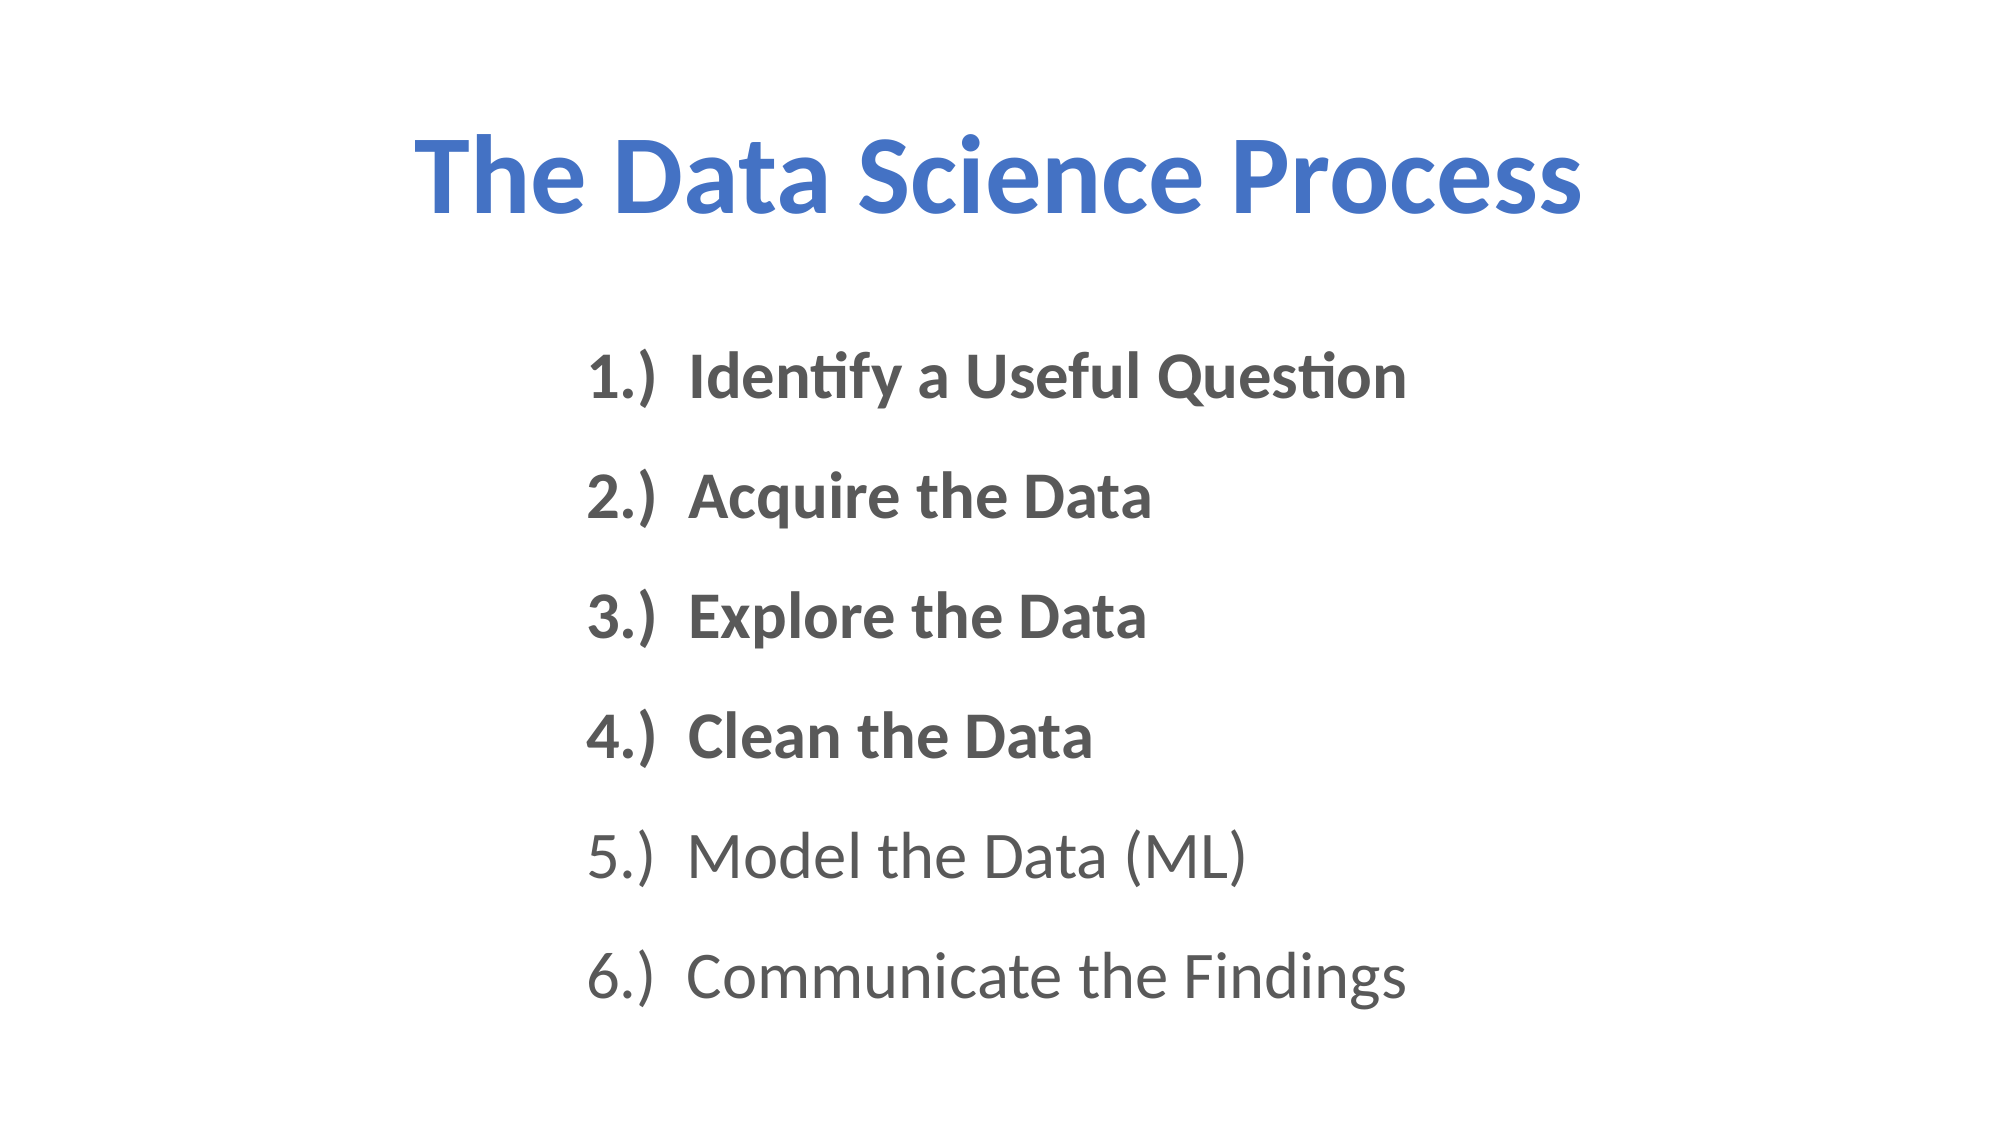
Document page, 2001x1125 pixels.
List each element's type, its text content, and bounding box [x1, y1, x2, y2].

text_box 1.) Identify a Useful Question 2.) Acquire the Data 3.) Explore the Data 4.) Clean the Data 5.) Model the Data (ML) 6.) Communicate the Findings [571, 284, 1429, 1019]
text_box The Data Science Process [400, 93, 1600, 244]
